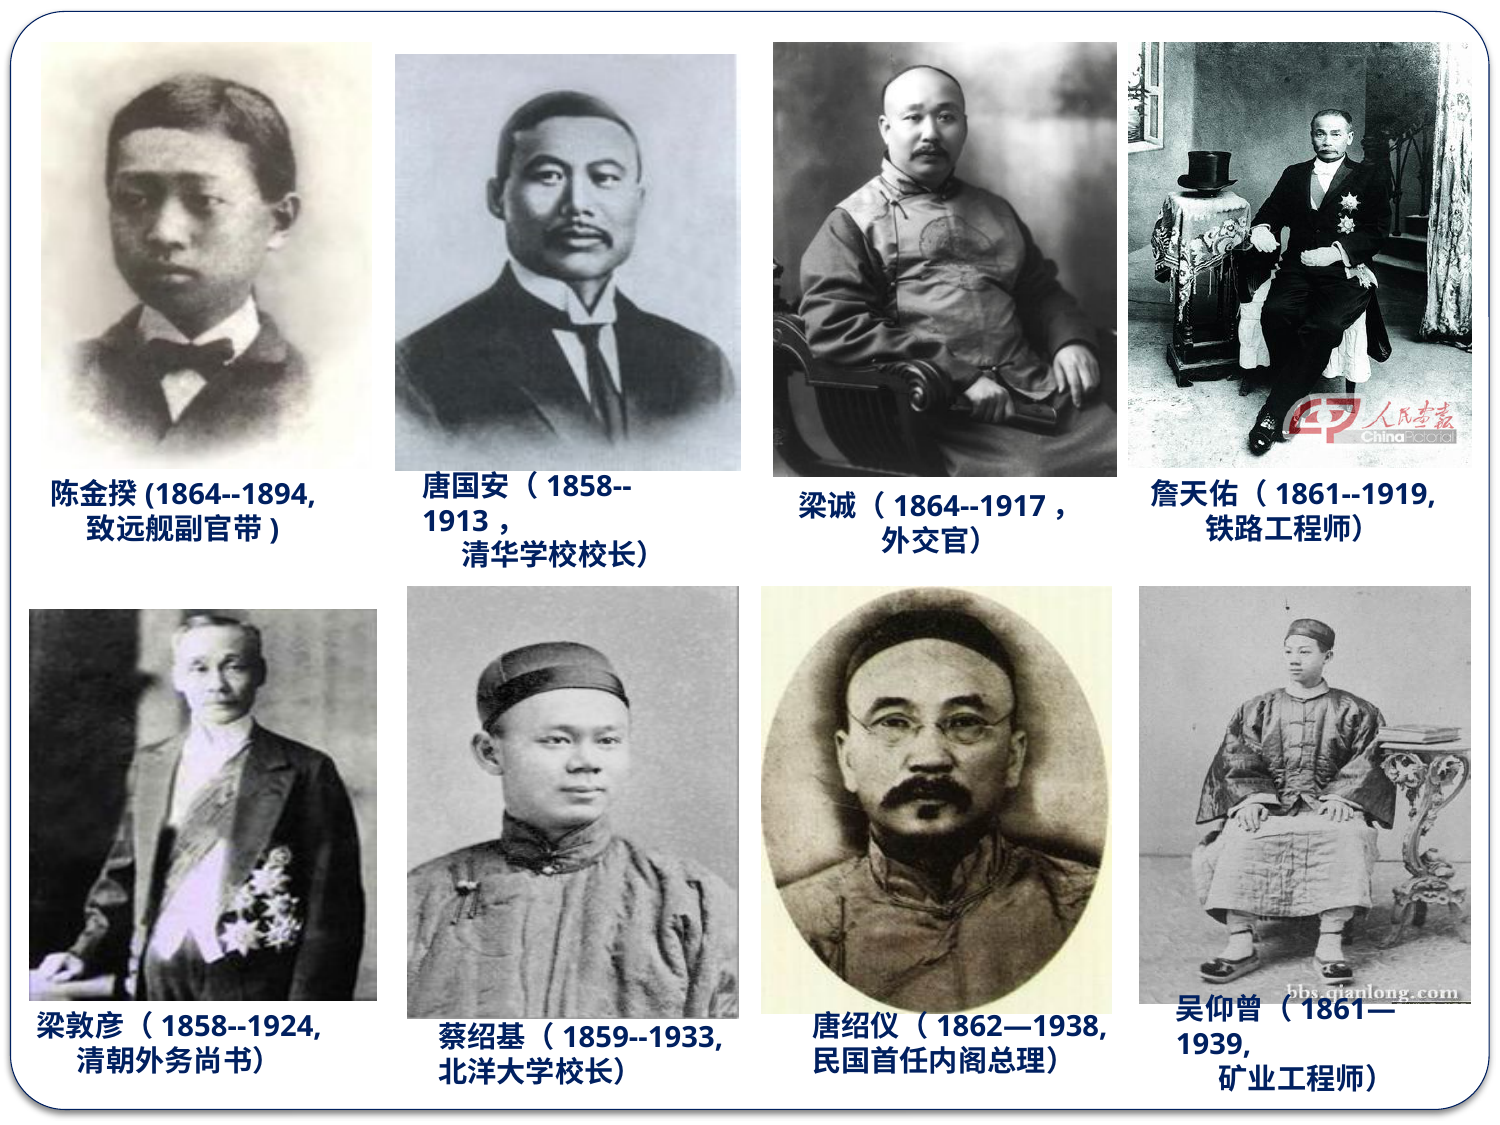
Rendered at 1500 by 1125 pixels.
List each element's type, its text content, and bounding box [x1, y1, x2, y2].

picture [29, 609, 377, 1001]
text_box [395, 54, 741, 563]
text_box 梁敦彦（1858--1924, 清朝外务尚书） [21, 1000, 337, 1085]
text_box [29, 42, 373, 554]
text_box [1127, 42, 1472, 554]
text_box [773, 42, 1117, 566]
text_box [407, 585, 1471, 1098]
